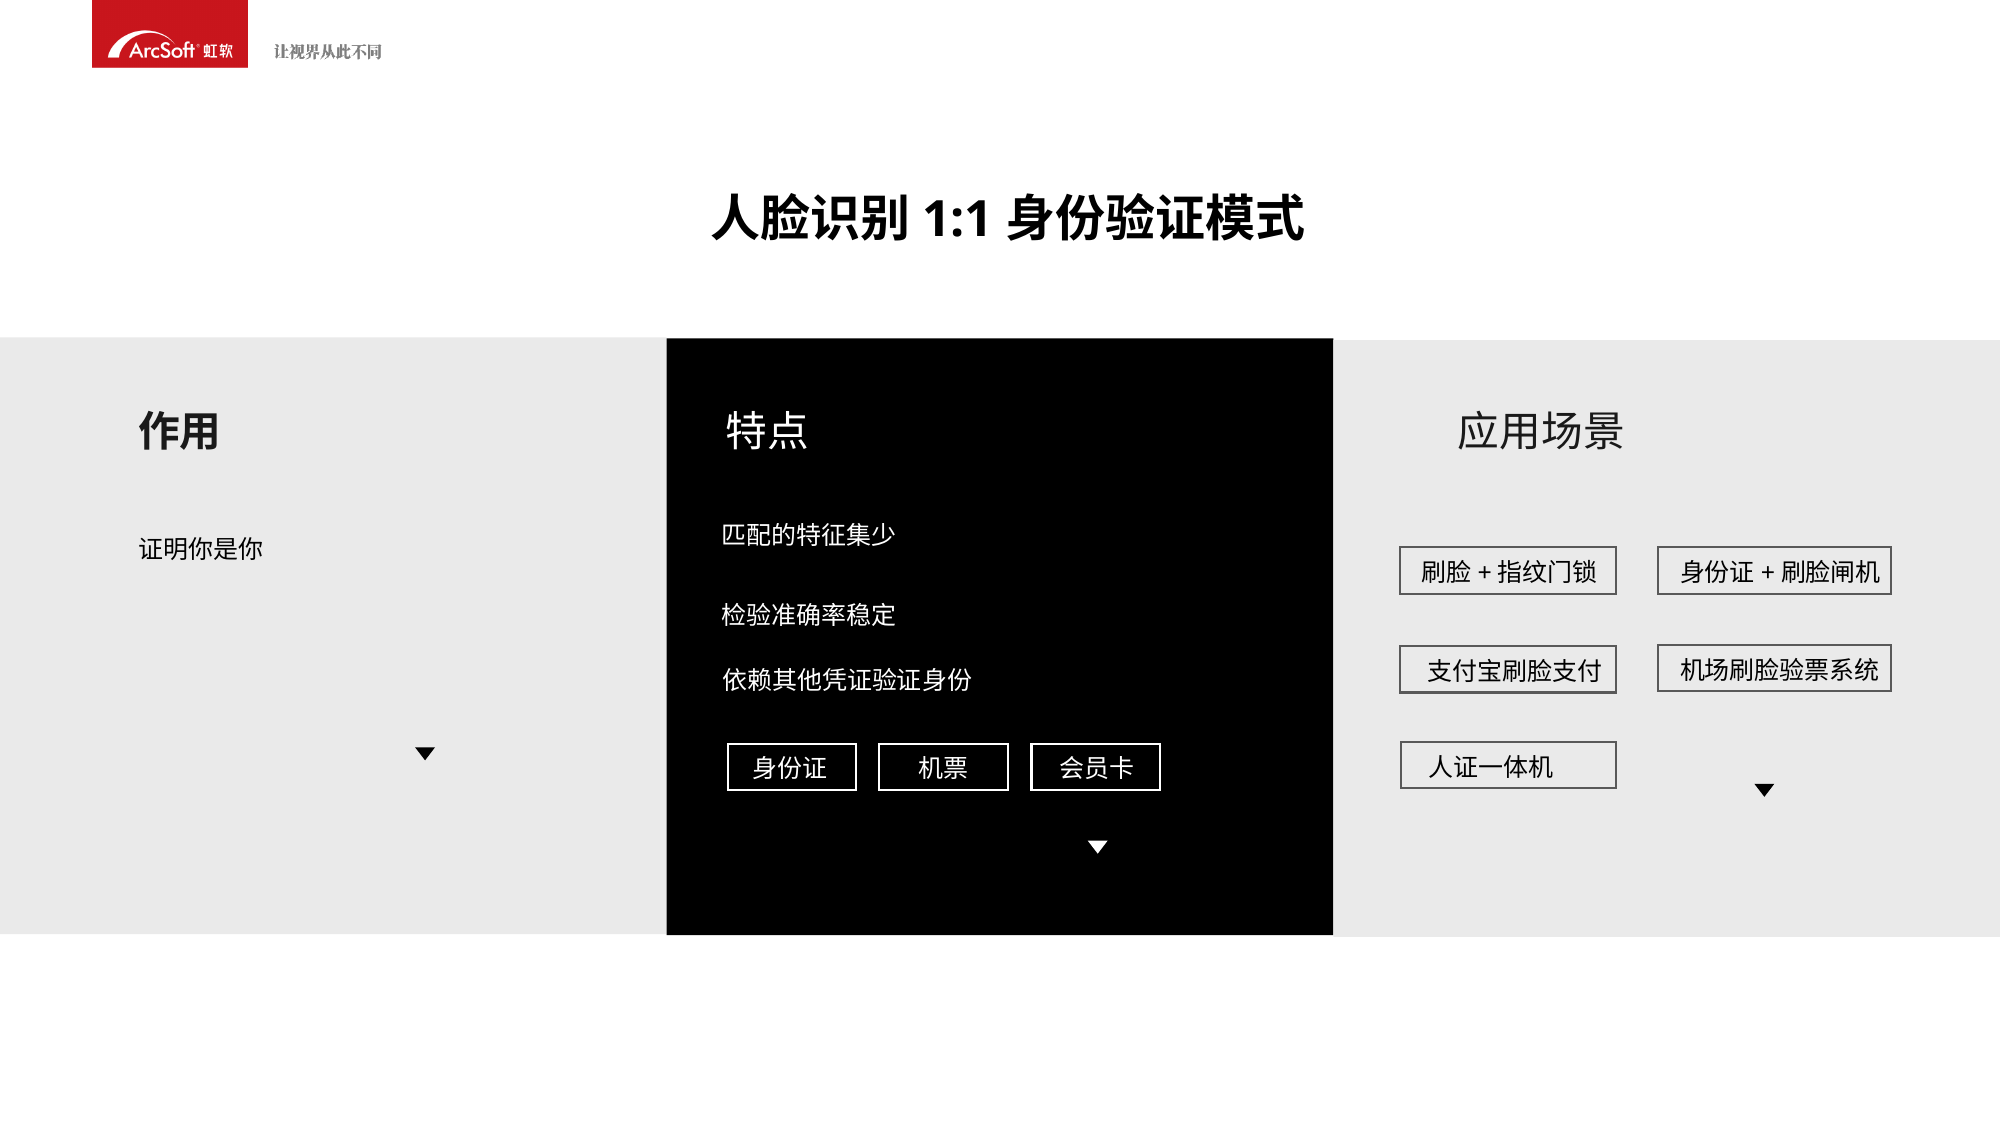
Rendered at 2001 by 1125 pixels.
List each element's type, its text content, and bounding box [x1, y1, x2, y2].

text_box 机场刷脸验票系统 [1665, 647, 1895, 692]
text_box 证明你是你 [123, 511, 364, 572]
text_box [1085, 839, 1110, 856]
text_box 人脸识别1:1身份验证模式 [103, 186, 1913, 265]
text_box 匹配的特征集少 [707, 511, 912, 557]
text_box 刷脸+指纹门锁 [1406, 549, 1613, 595]
picture [264, 37, 391, 71]
text_box [1399, 546, 1617, 595]
text_box [0, 336, 668, 935]
text_box [413, 746, 438, 763]
text_box 人证一体机 [1413, 744, 1569, 789]
text_box [1657, 546, 1892, 595]
text_box 依赖其他凭证验证身份 [707, 657, 988, 703]
text_box [1752, 782, 1777, 799]
text_box 身份证 [737, 744, 843, 790]
text_box 检验准确率稳定 [707, 591, 912, 637]
text_box [727, 743, 857, 791]
text_box 身份证+刷脸闸机 [1665, 549, 1896, 595]
text_box 应用场景 [1443, 397, 1645, 463]
text_box 支付宝刷脸支付 [1413, 648, 1618, 694]
text_box [1030, 743, 1161, 791]
text_box [1657, 644, 1892, 692]
text_box [878, 743, 1009, 791]
text_box 机票 [903, 744, 984, 790]
text_box 作用 [123, 397, 325, 463]
text_box [1332, 339, 2000, 938]
text_box [1400, 741, 1617, 789]
text_box [666, 337, 1334, 936]
text_box 会员卡 [1045, 745, 1150, 791]
text_box [1399, 645, 1617, 694]
text_box 特点 [710, 397, 913, 463]
picture [92, 0, 248, 68]
